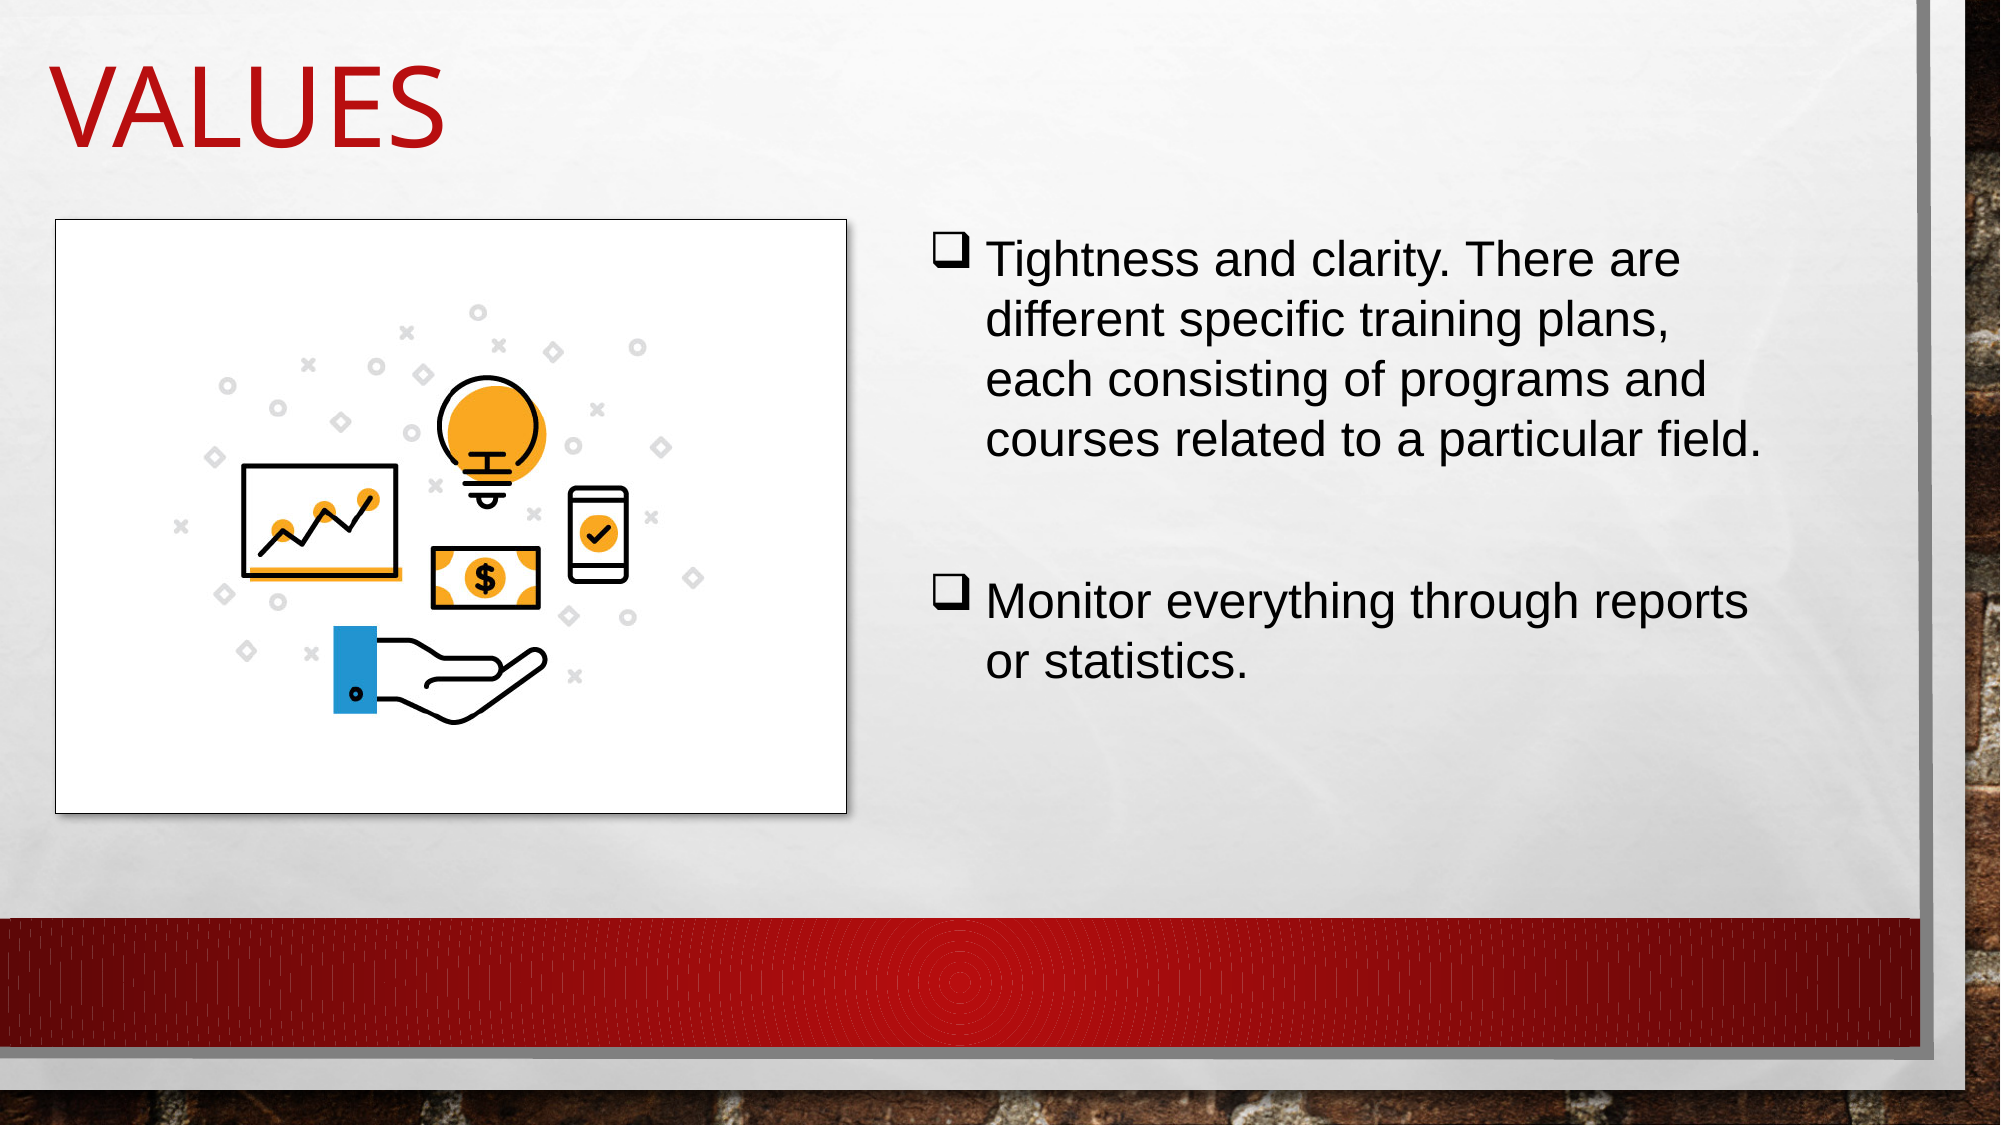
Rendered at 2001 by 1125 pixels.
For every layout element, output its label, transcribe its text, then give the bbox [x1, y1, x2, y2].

text_box Tightness and clarity. There are different specific training plans, each consisting of programs and courses related to a particular field. Monitor everything through reports or statistics. [914, 219, 1785, 696]
title VALUES [34, 16, 1740, 206]
picture [0, 0, 2000, 1125]
picture [55, 219, 847, 813]
